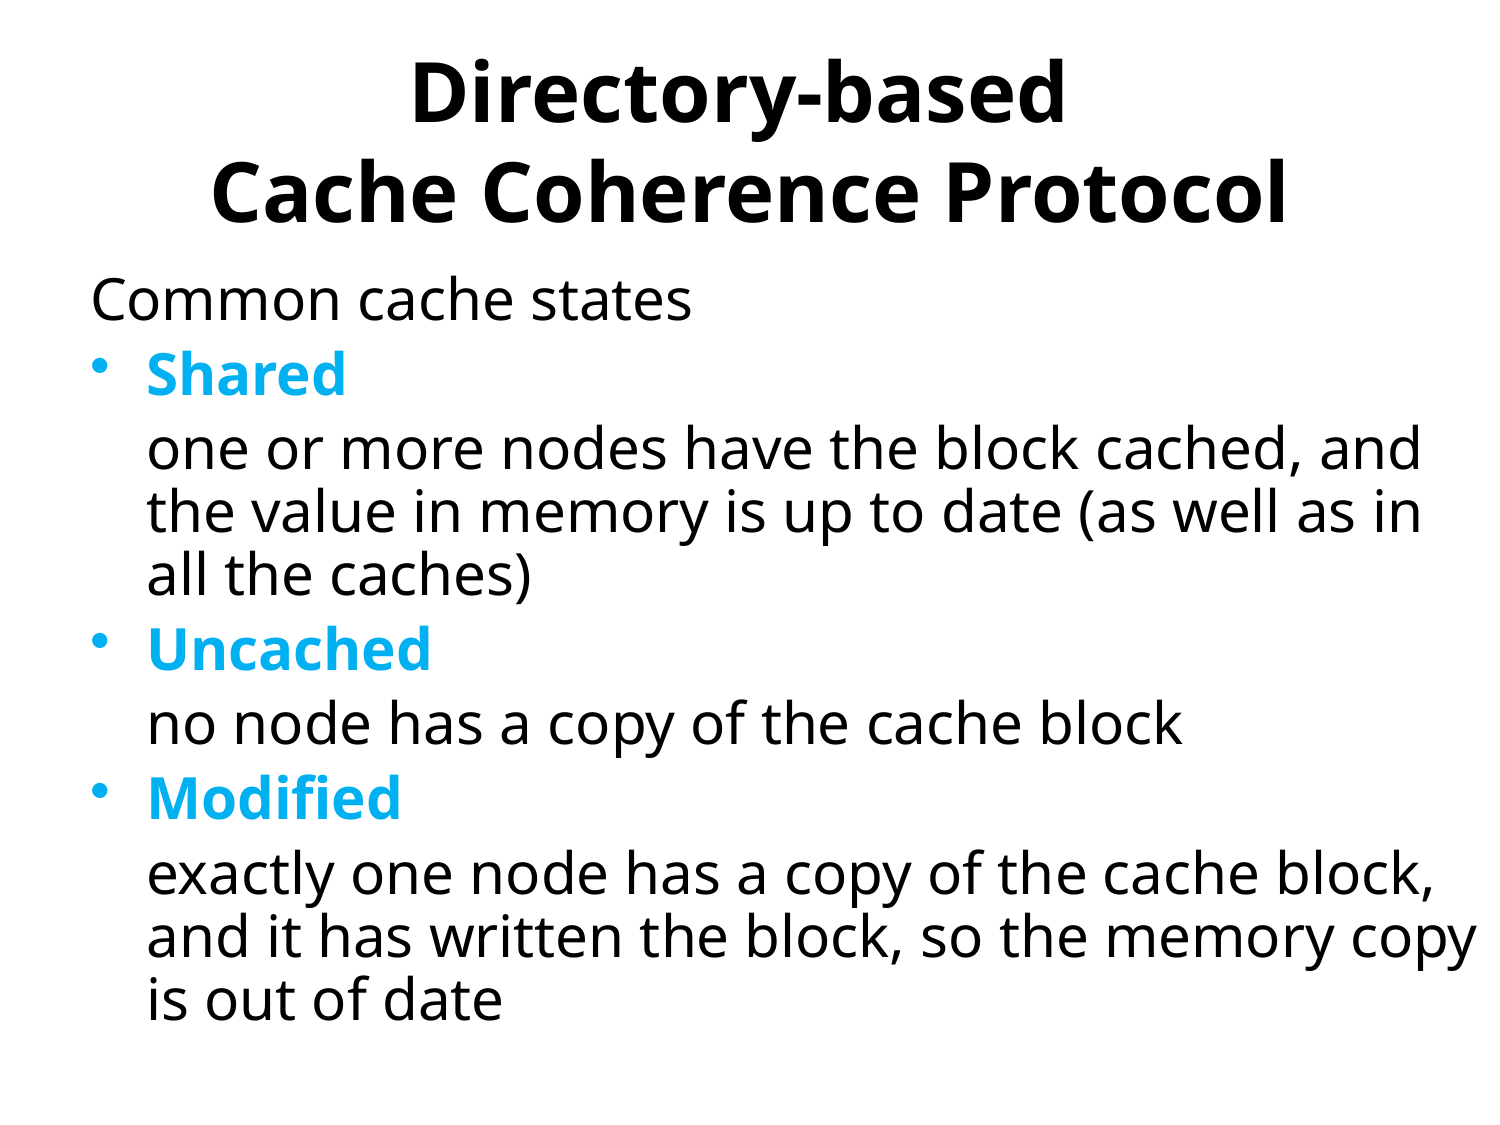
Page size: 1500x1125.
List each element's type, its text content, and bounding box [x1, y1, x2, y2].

title Directory-based Cache Coherence Protocol [0, 45, 1500, 233]
list Common cache states Shared one or more nodes have the block cached, and the value in memory is up to date (as well as in all the caches) Uncached no node has a copy of the cache block Modified exactly one node has a copy of the cache block, and it has written the block, so the memory copy is out of date [75, 262, 1500, 1125]
